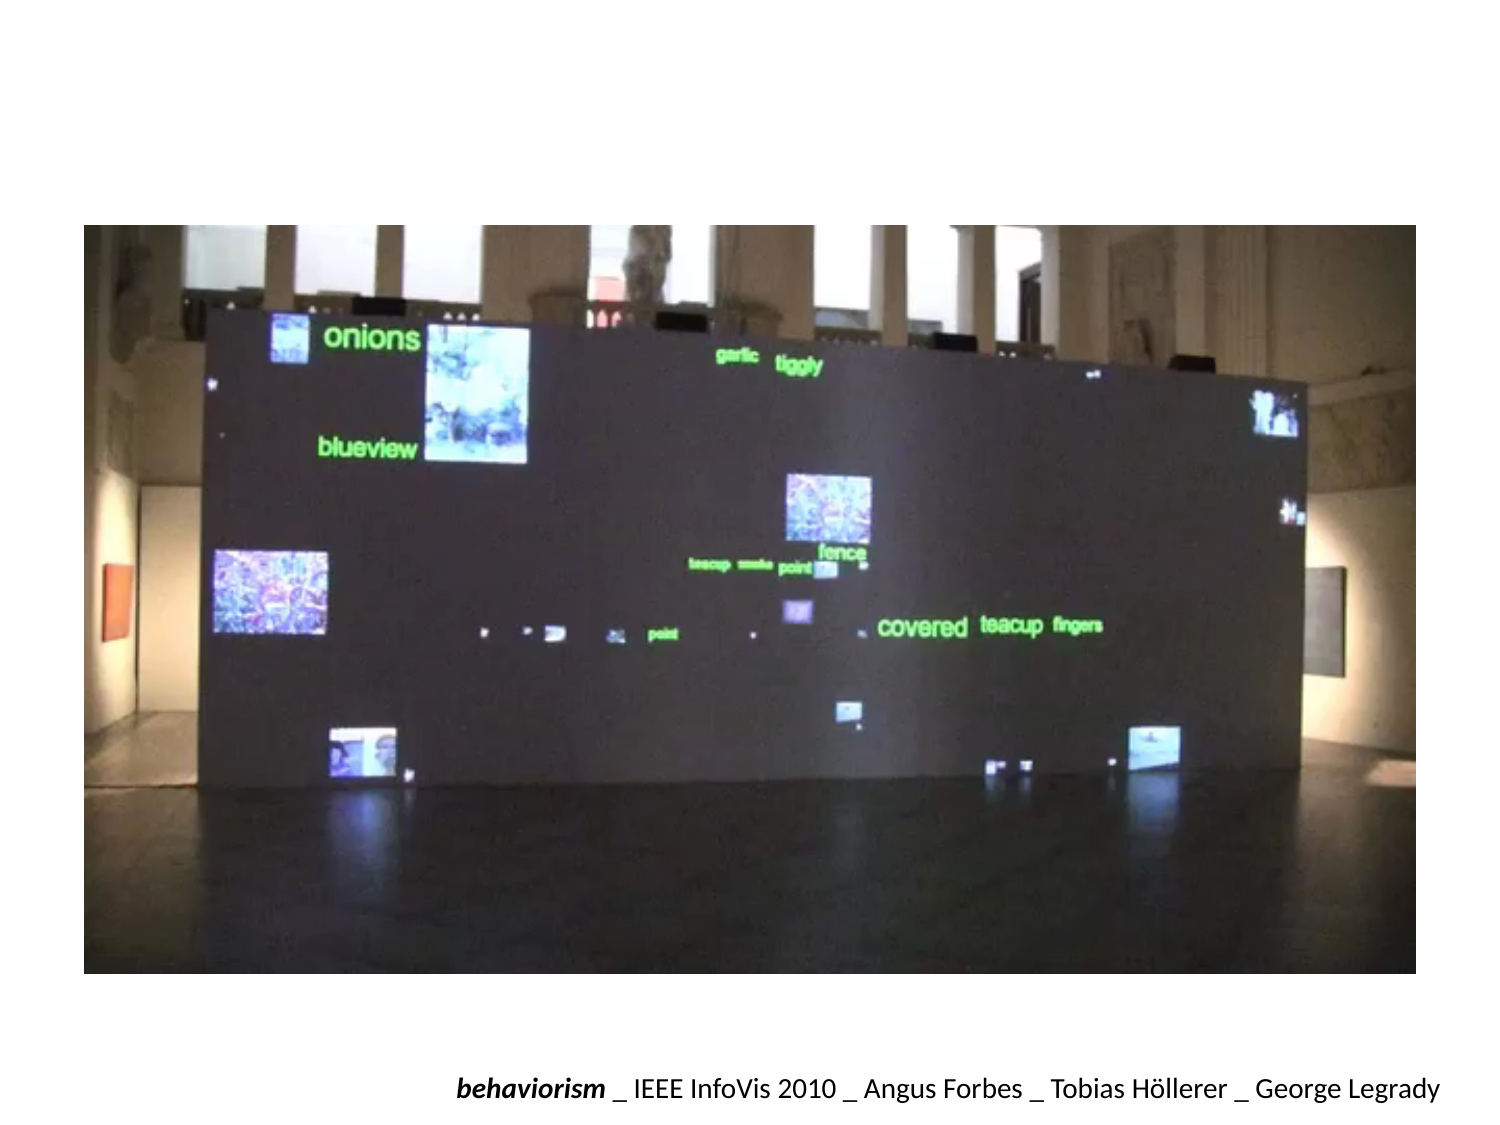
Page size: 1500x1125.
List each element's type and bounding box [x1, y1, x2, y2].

list [82, 224, 1417, 976]
